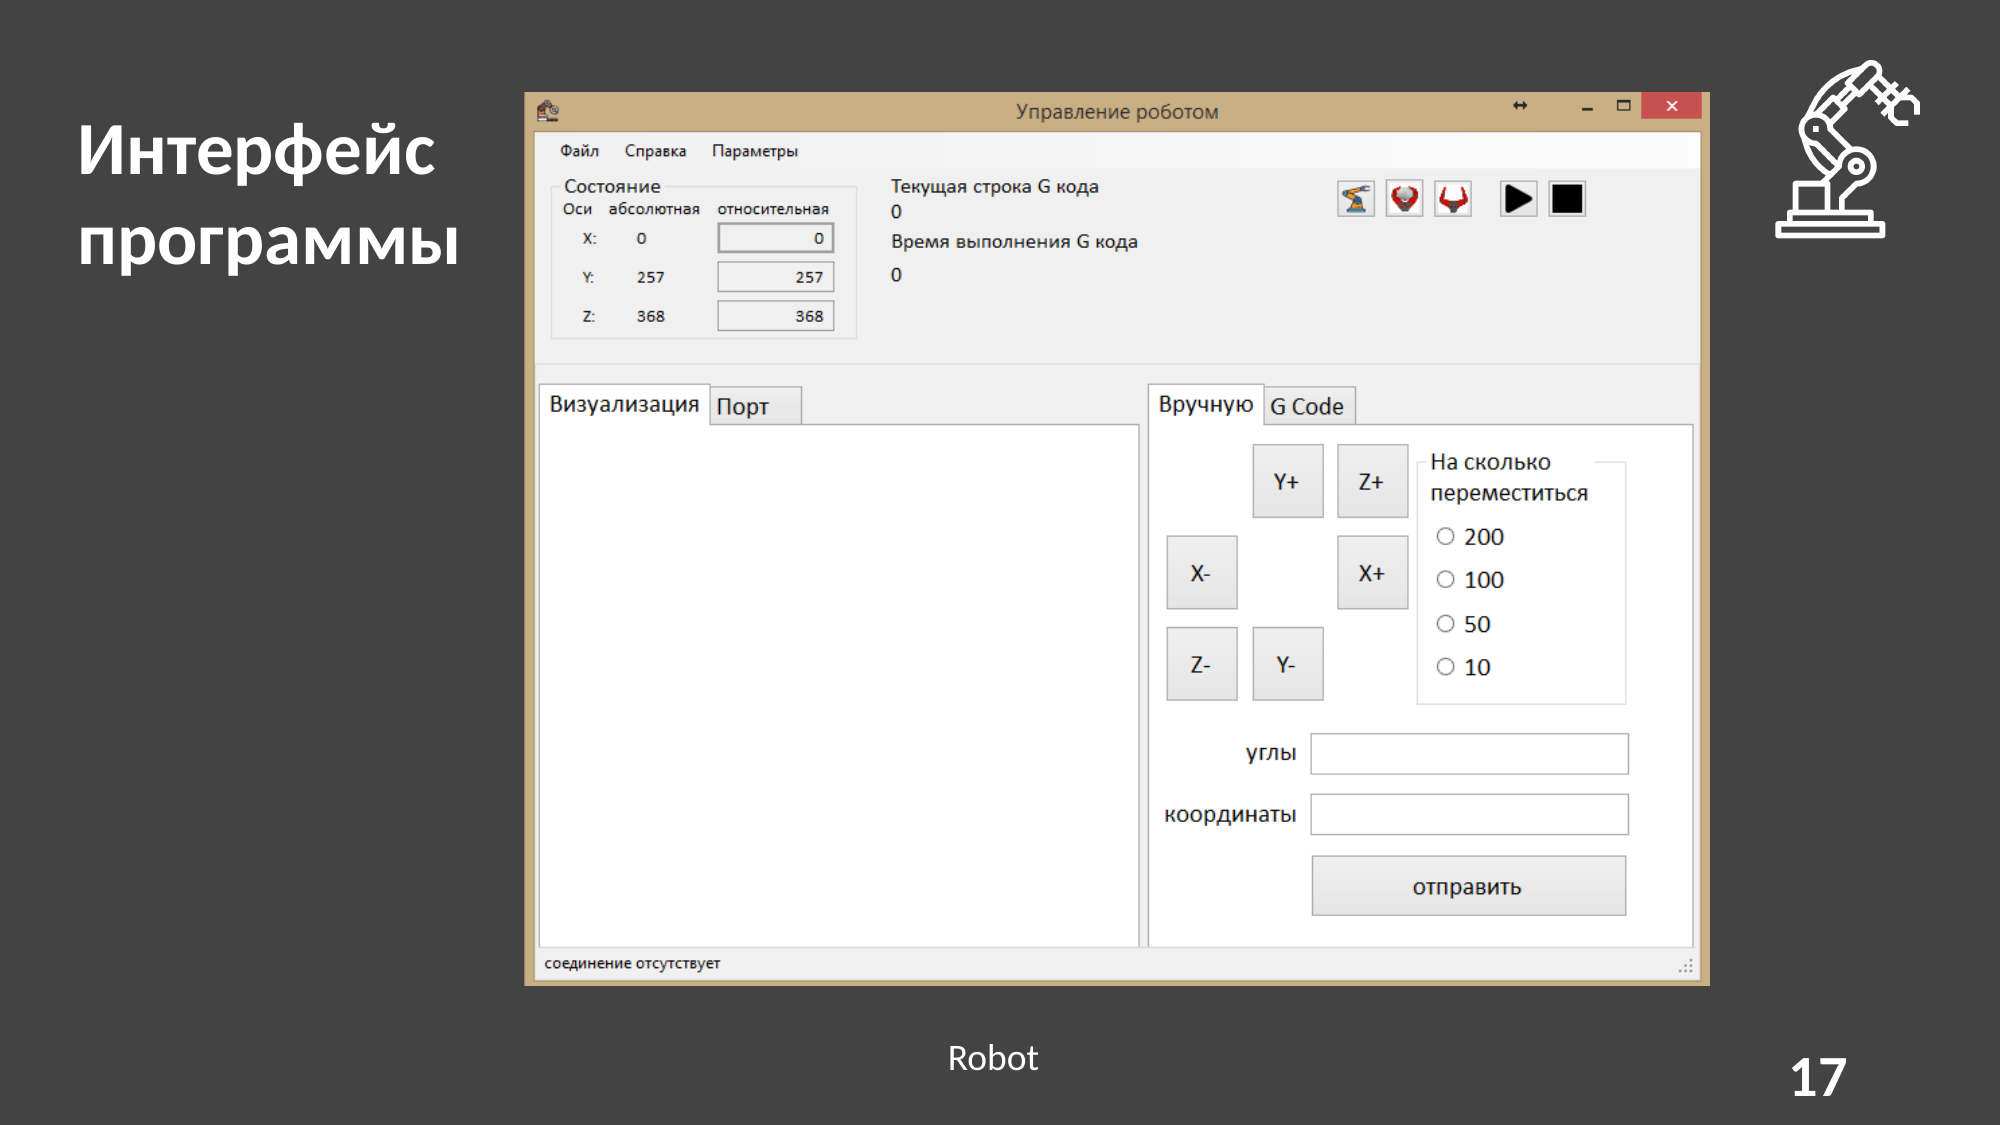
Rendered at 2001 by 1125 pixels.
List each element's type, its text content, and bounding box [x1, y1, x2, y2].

picture [1755, 57, 1940, 242]
text_box Robot [912, 1023, 1075, 1102]
picture [524, 92, 1710, 987]
slide_number 17 [1412, 1042, 1863, 1103]
text_box Интерфейс программы [62, 92, 522, 922]
